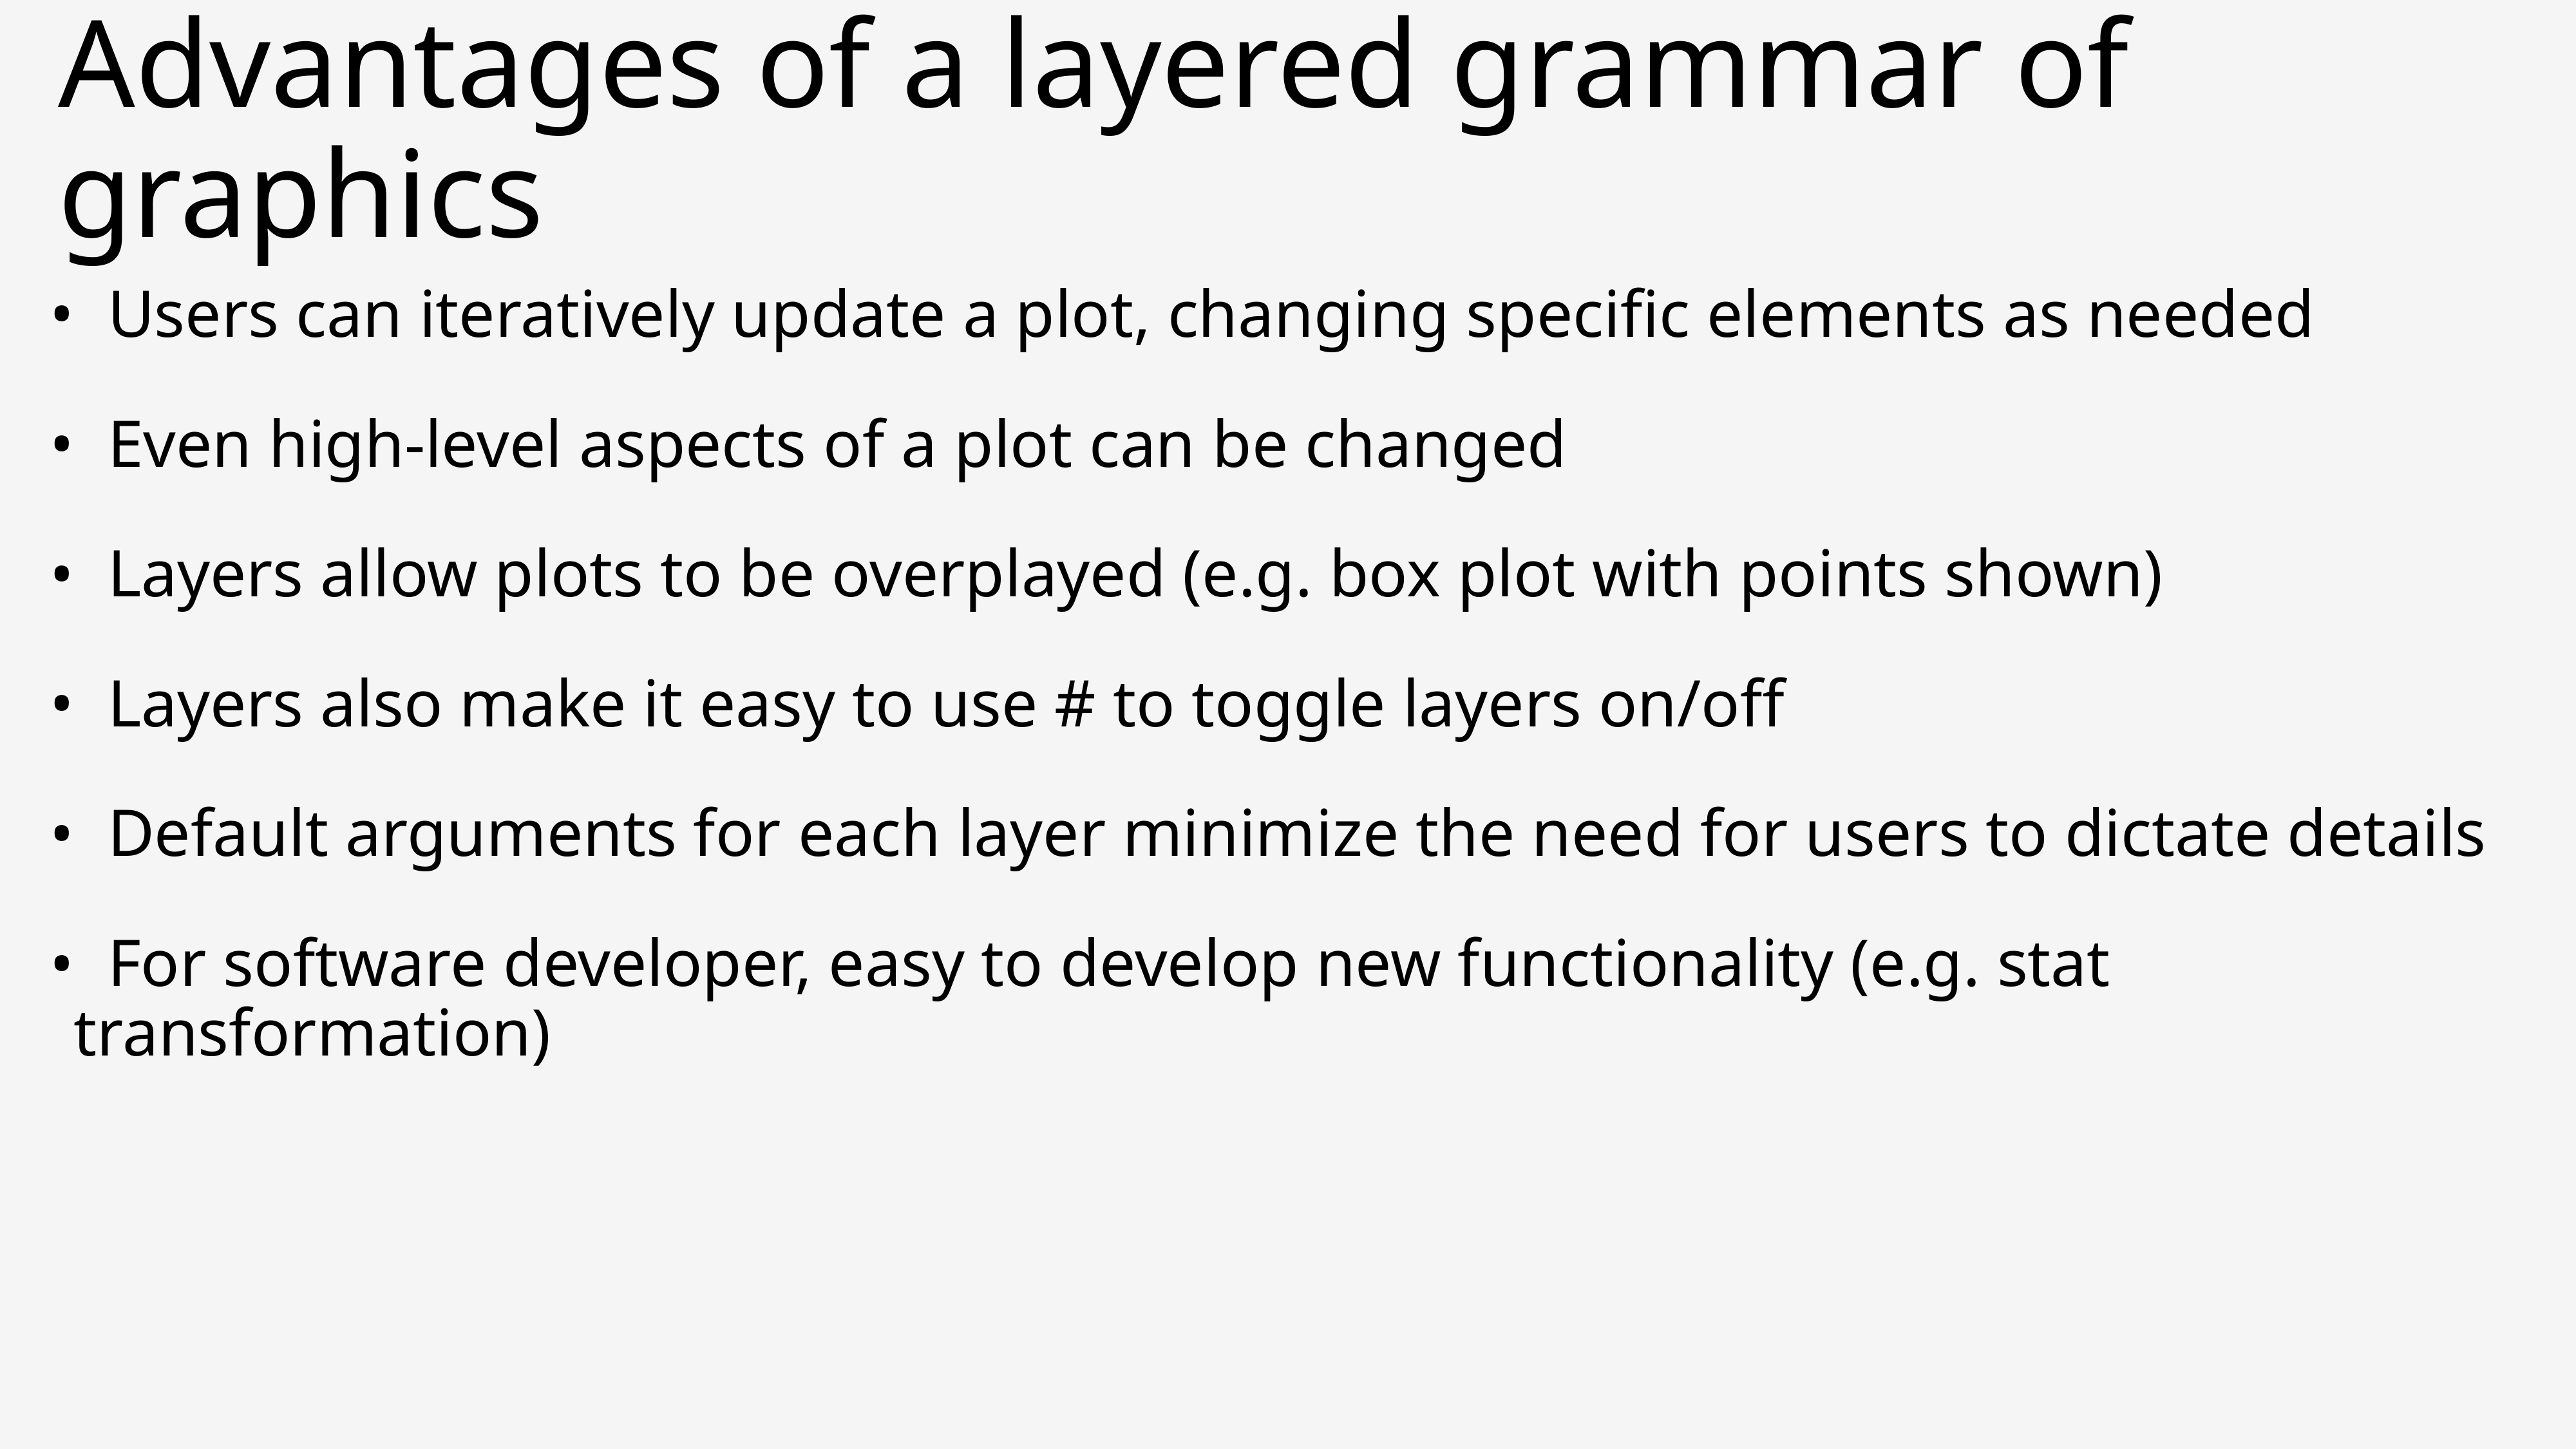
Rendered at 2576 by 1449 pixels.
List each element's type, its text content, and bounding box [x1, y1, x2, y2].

text_box Advantages of a layered grammar of graphics [53, 0, 2523, 269]
text_box Users can iteratively update a plot, changing specific elements as needed Even high-level aspects of a plot can be changed Layers allow plots to be overplayed (e.g. box plot with points shown) Layers also make it easy to use # to toggle layers on/off Default arguments for each layer minimize the need for users to dictate details For software developer, easy to develop new functionality (e.g. stat transformation) [44, 276, 2532, 1075]
